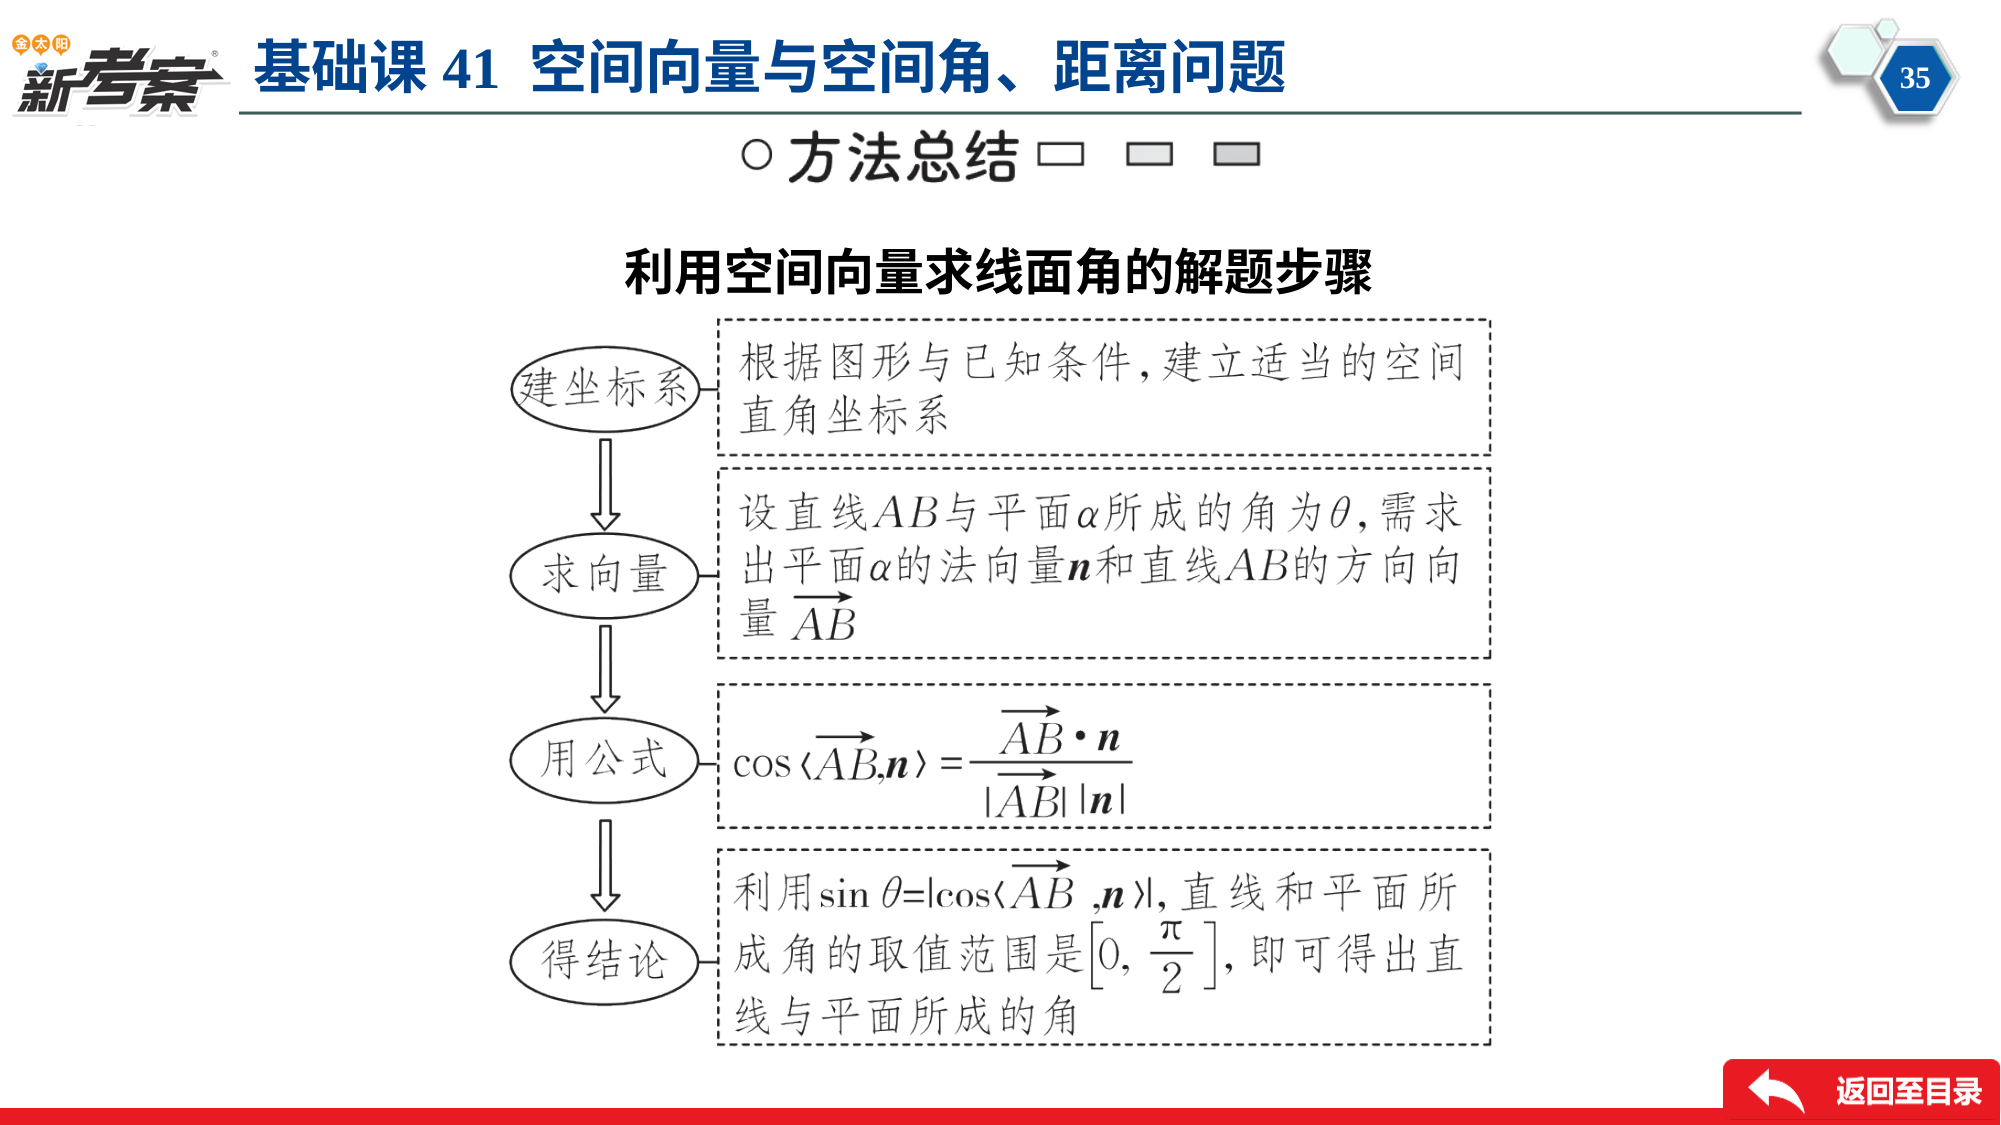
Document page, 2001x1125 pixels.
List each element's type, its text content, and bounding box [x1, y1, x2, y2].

text_box 利用空间向量求线面角的解题步骤 [82, 210, 1917, 291]
picture [0, 0, 2001, 1125]
